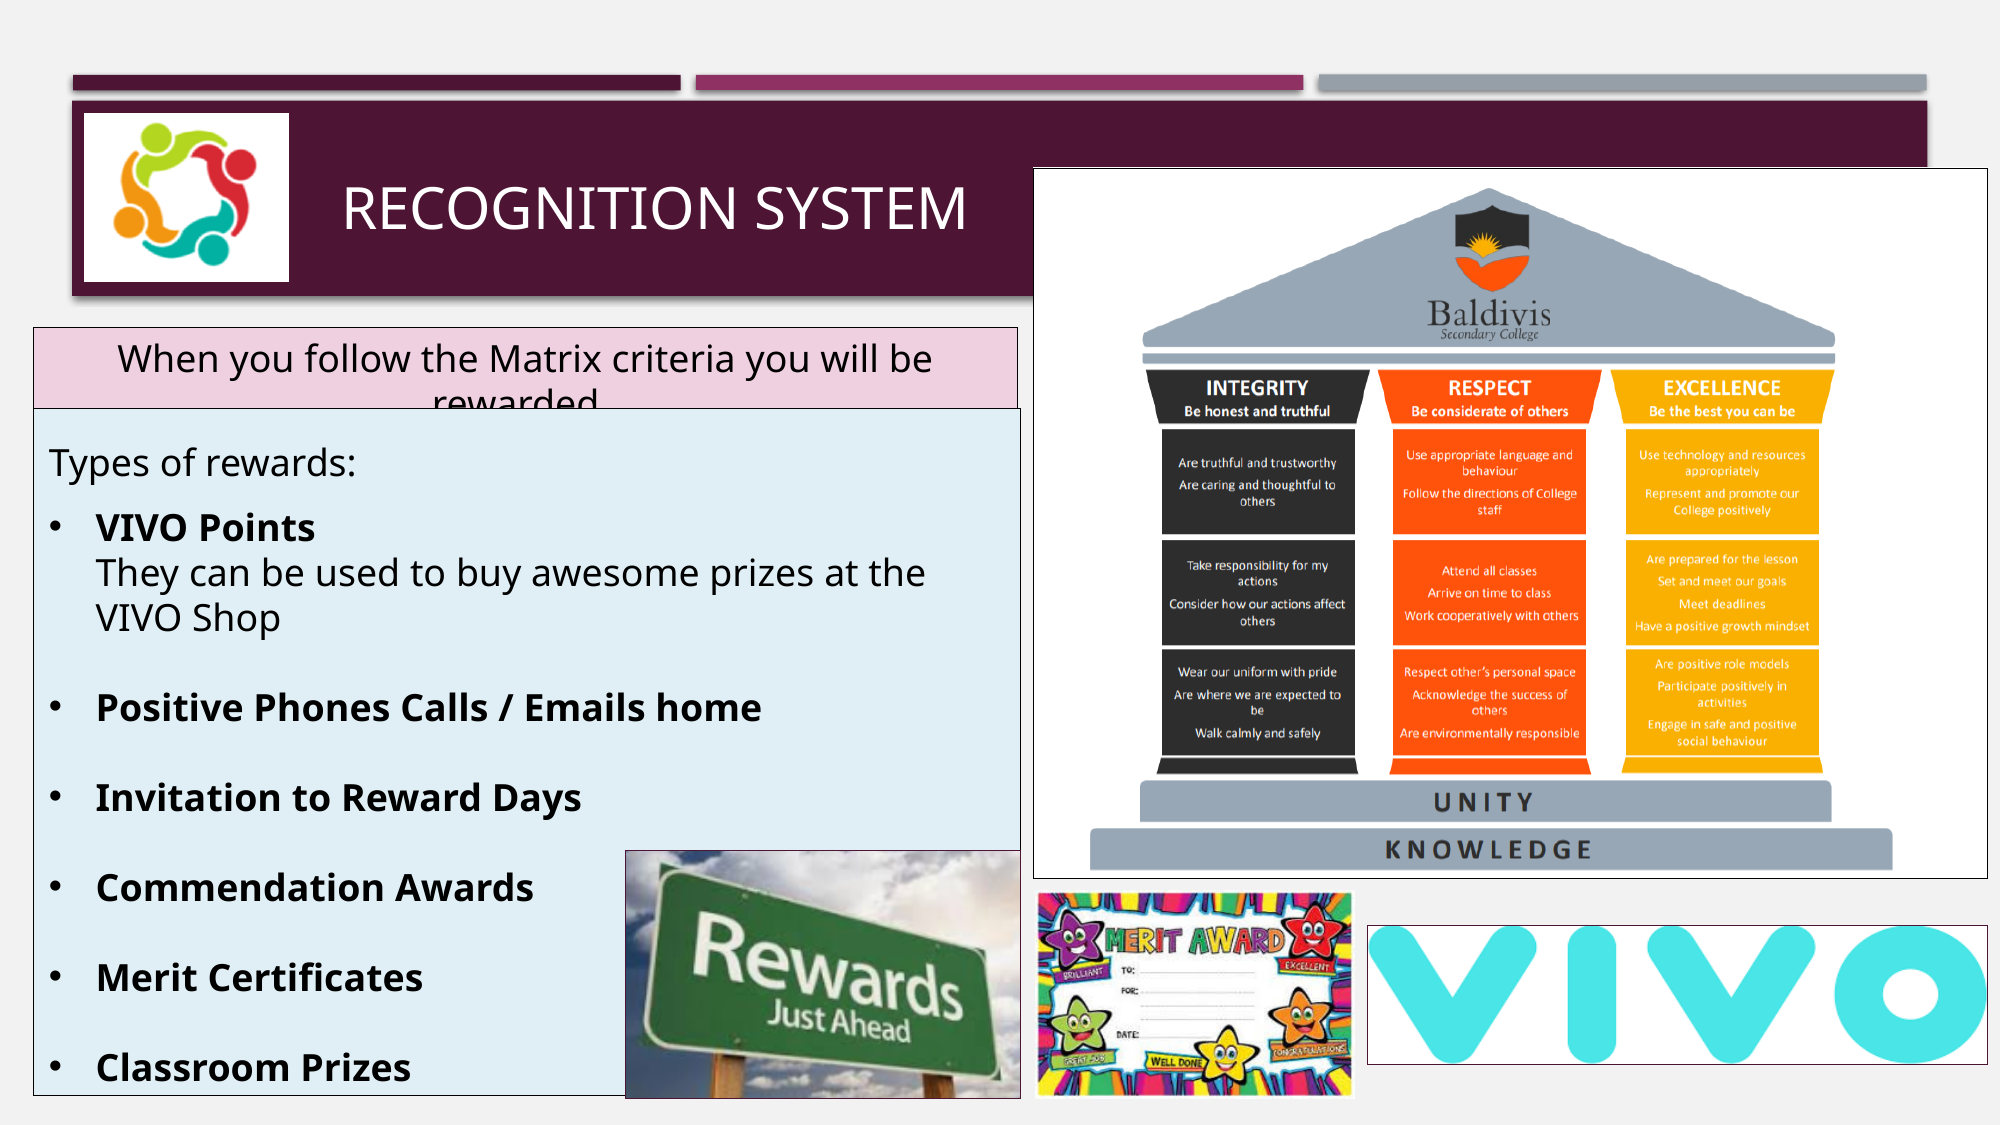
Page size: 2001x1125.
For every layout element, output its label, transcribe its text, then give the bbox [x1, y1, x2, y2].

text_box When you follow the Matrix criteria you will be rewarded. [33, 327, 1018, 408]
text_box Types of rewards: VIVO Points They can be used to buy awesome prizes at the VIVO Shop Positive Phones Calls / Emails home Invitation to Reward Days Commendation Awards Merit Certificates Classroom Prizes [33, 408, 1021, 1096]
picture [1034, 890, 1355, 1100]
title Recognition System [325, 147, 1021, 249]
picture [1033, 167, 1988, 880]
picture [83, 113, 290, 282]
picture [624, 849, 1022, 1100]
picture [1366, 924, 1988, 1065]
